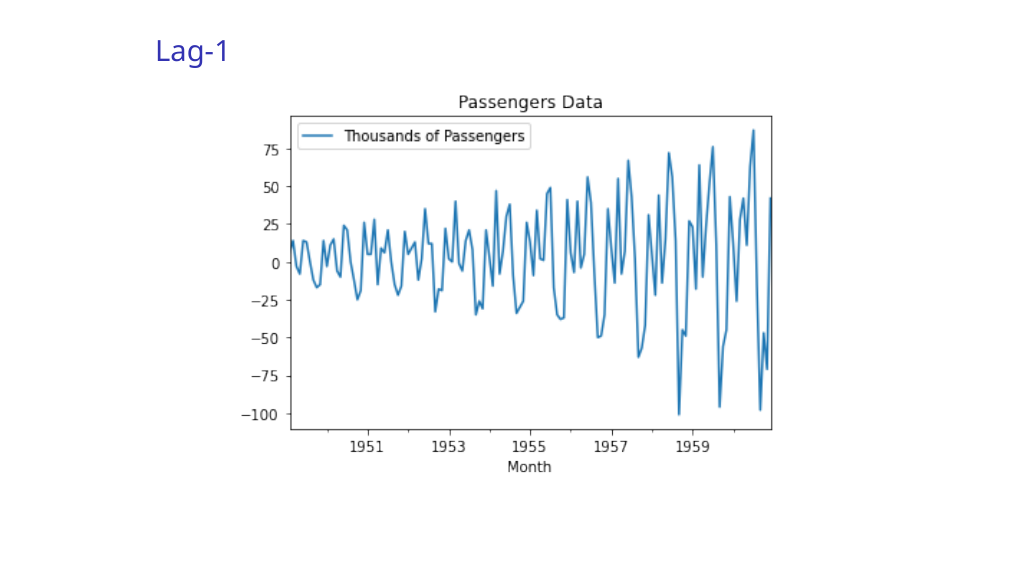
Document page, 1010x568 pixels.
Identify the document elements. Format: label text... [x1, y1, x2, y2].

title Lag-1 [155, 32, 855, 68]
picture [229, 84, 780, 484]
